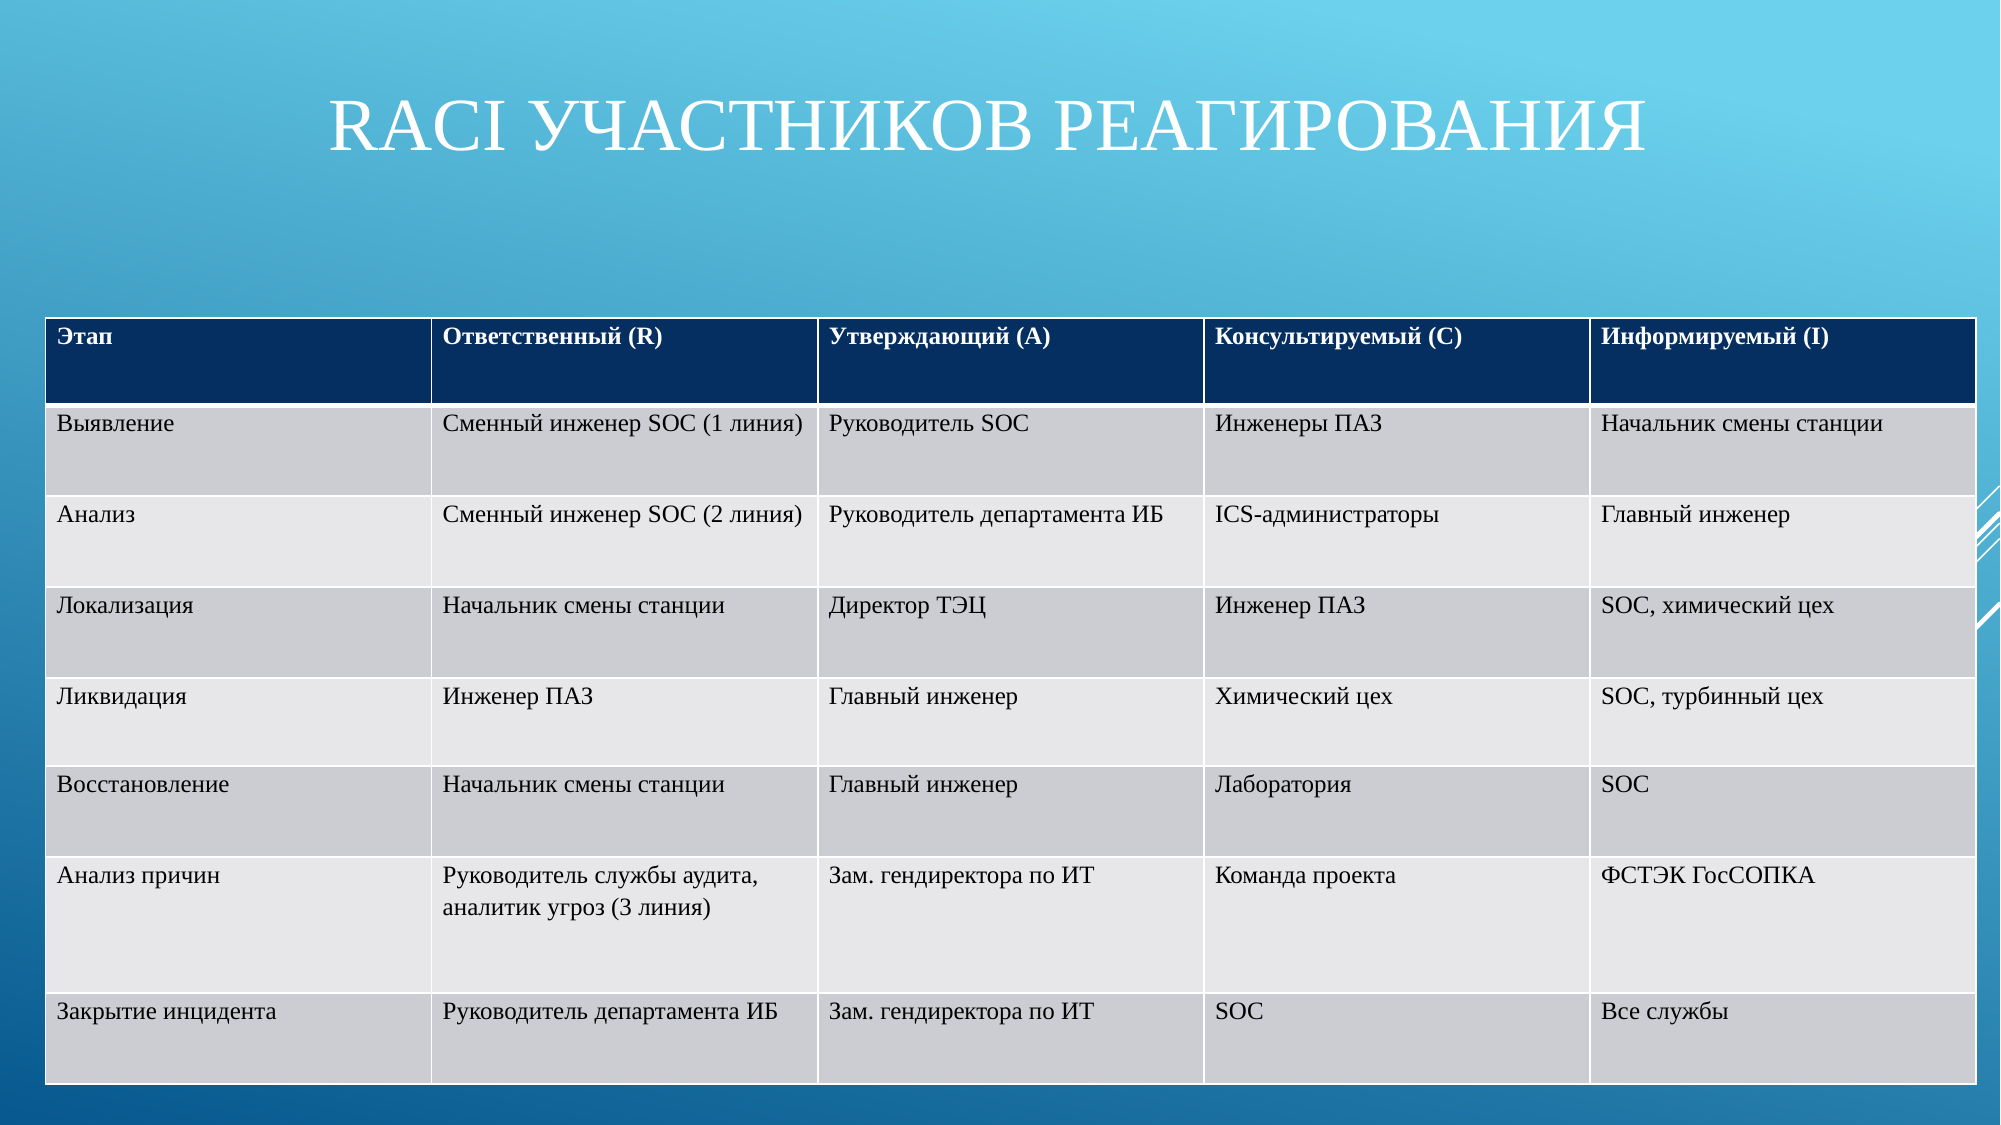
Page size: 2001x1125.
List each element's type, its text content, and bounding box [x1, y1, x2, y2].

title RACI участников реагирования [0, 0, 1977, 245]
table_cell Директор ТЭЦ [819, 588, 1203, 677]
table_cell Закрытие инцидента [46, 994, 431, 1083]
table_cell Руководитель службы аудита, аналитик угроз (3 линия) [432, 858, 817, 992]
table_cell Зам. гендиректора по ИТ [819, 994, 1203, 1083]
table_cell ФСТЭК ГосСОПКА [1591, 858, 1975, 992]
table_cell Все службы [1591, 994, 1975, 1083]
table_cell Инженер ПАЗ [432, 679, 817, 765]
table_cell Главный инженер [1591, 497, 1975, 586]
table_cell Начальник смены станции [432, 588, 817, 677]
table_cell Инженер ПАЗ [1205, 588, 1589, 677]
table_cell Руководитель департамента ИБ [432, 994, 817, 1083]
table_cell Локализация [46, 588, 431, 677]
table_cell Руководитель департамента ИБ [819, 497, 1203, 586]
table_cell SOC, химический цех [1591, 588, 1975, 677]
table_cell Зам. гендиректора по ИТ [819, 858, 1203, 992]
table_header Этап [46, 319, 431, 403]
table_cell ICS-администраторы [1205, 497, 1589, 586]
table_cell Сменный инженер SOC (2 линия) [432, 497, 817, 586]
table_cell Главный инженер [819, 767, 1203, 856]
table_cell Инженеры ПАЗ [1205, 408, 1589, 495]
table_cell SOC, турбинный цех [1591, 679, 1975, 765]
table_cell SOC [1205, 994, 1589, 1083]
table_cell Команда проекта [1205, 858, 1589, 992]
table_cell Анализ причин [46, 858, 431, 992]
table_header Ответственный (R) [432, 319, 817, 403]
table_cell Восстановление [46, 767, 431, 856]
table_cell SOC [1591, 767, 1975, 856]
table_cell Руководитель SOC [819, 408, 1203, 495]
table_cell Начальник смены станции [432, 767, 817, 856]
table_cell Ликвидация [46, 679, 431, 765]
table_cell Лаборатория [1205, 767, 1589, 856]
table_cell Начальник смены станции [1591, 408, 1975, 495]
table_cell Сменный инженер SOC (1 линия) [432, 408, 817, 495]
table_cell Химический цех [1205, 679, 1589, 765]
table_cell Анализ [46, 497, 431, 586]
table_cell Главный инженер [819, 679, 1203, 765]
table_header Информируемый (I) [1591, 319, 1975, 403]
table_header Консультируемый (C) [1205, 319, 1589, 403]
table_header Утверждающий (A) [819, 319, 1203, 403]
table_cell Выявление [46, 408, 431, 495]
